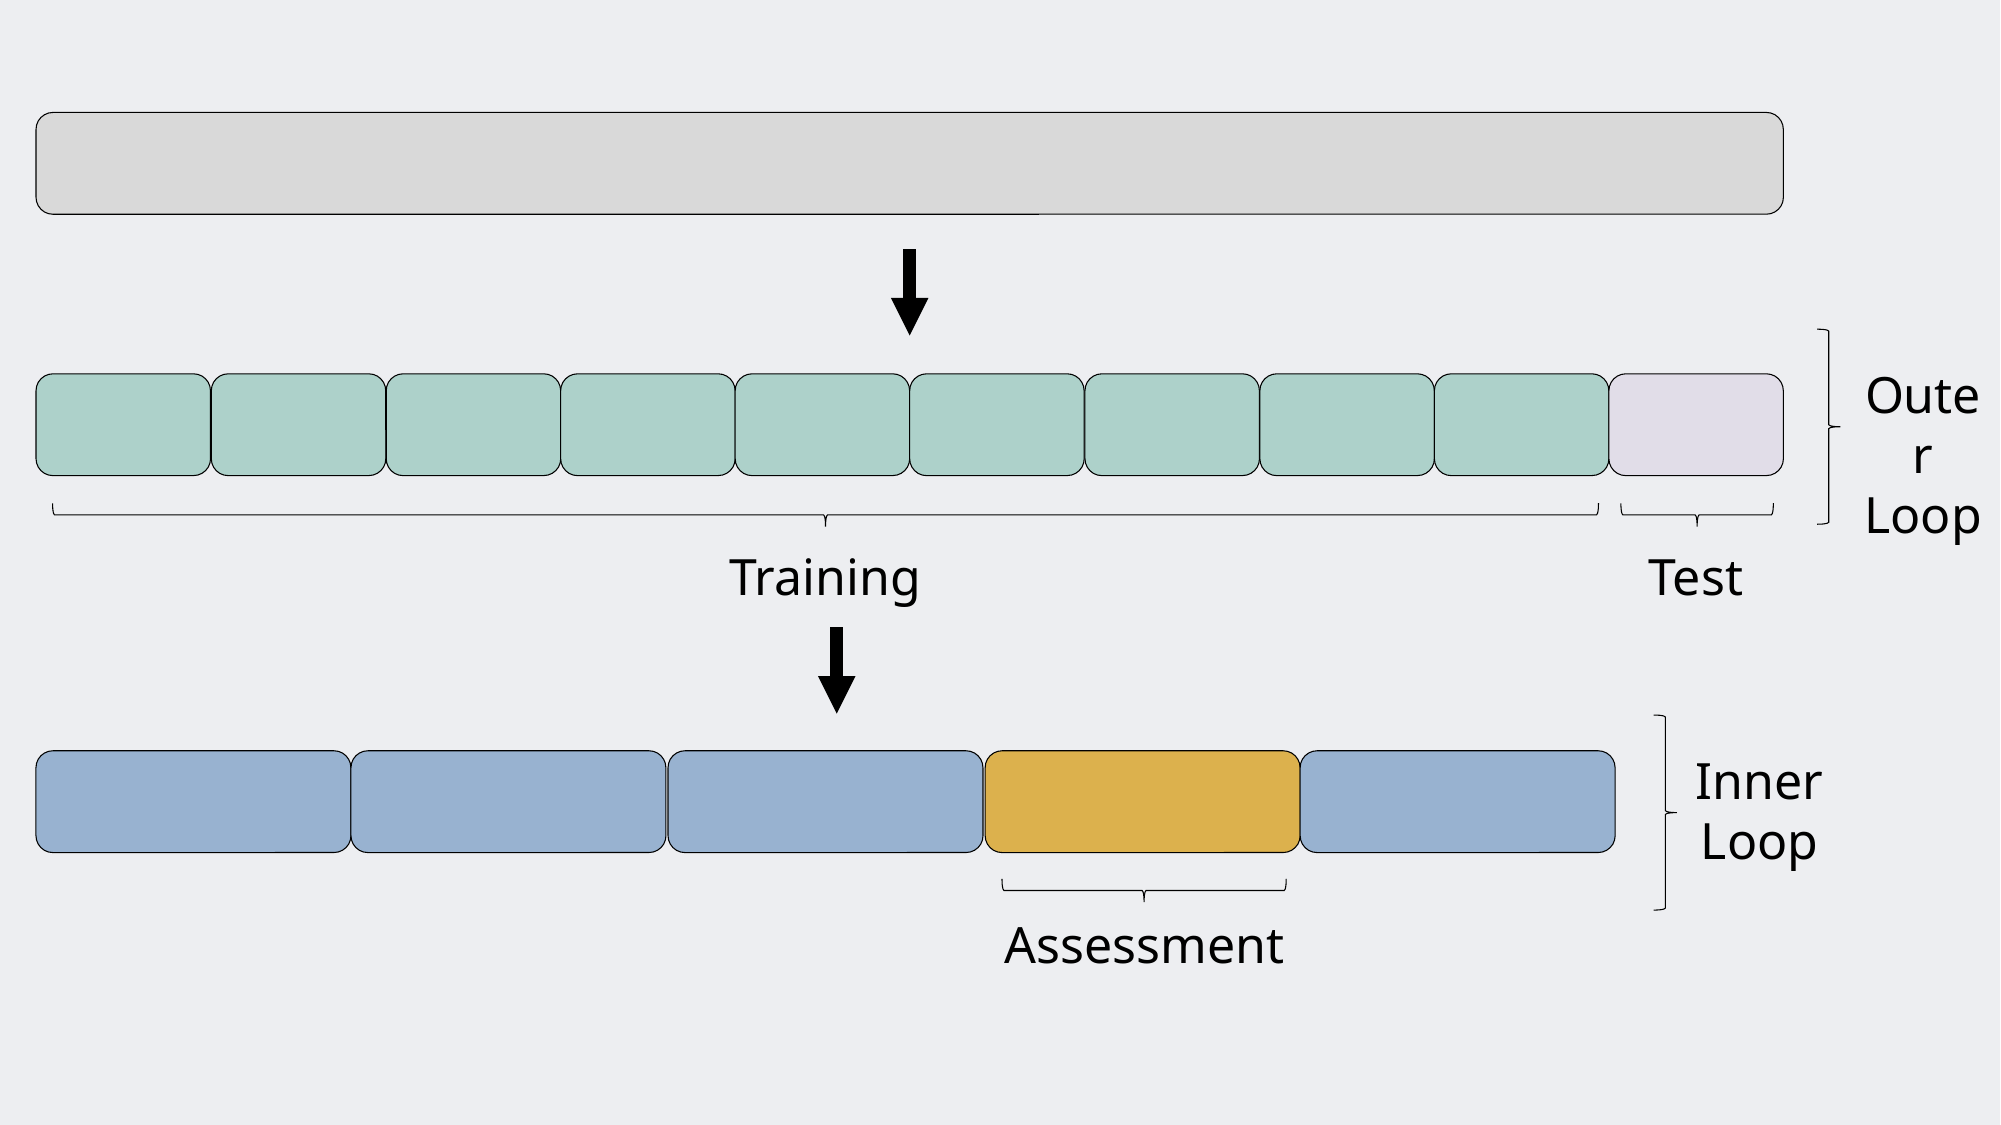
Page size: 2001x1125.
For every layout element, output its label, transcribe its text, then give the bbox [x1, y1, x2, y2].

text_box [1817, 328, 1841, 525]
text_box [35, 112, 1805, 983]
text_box Outer Loop [1844, 356, 2000, 552]
text_box Inner Loop [1805, 742, 1839, 878]
